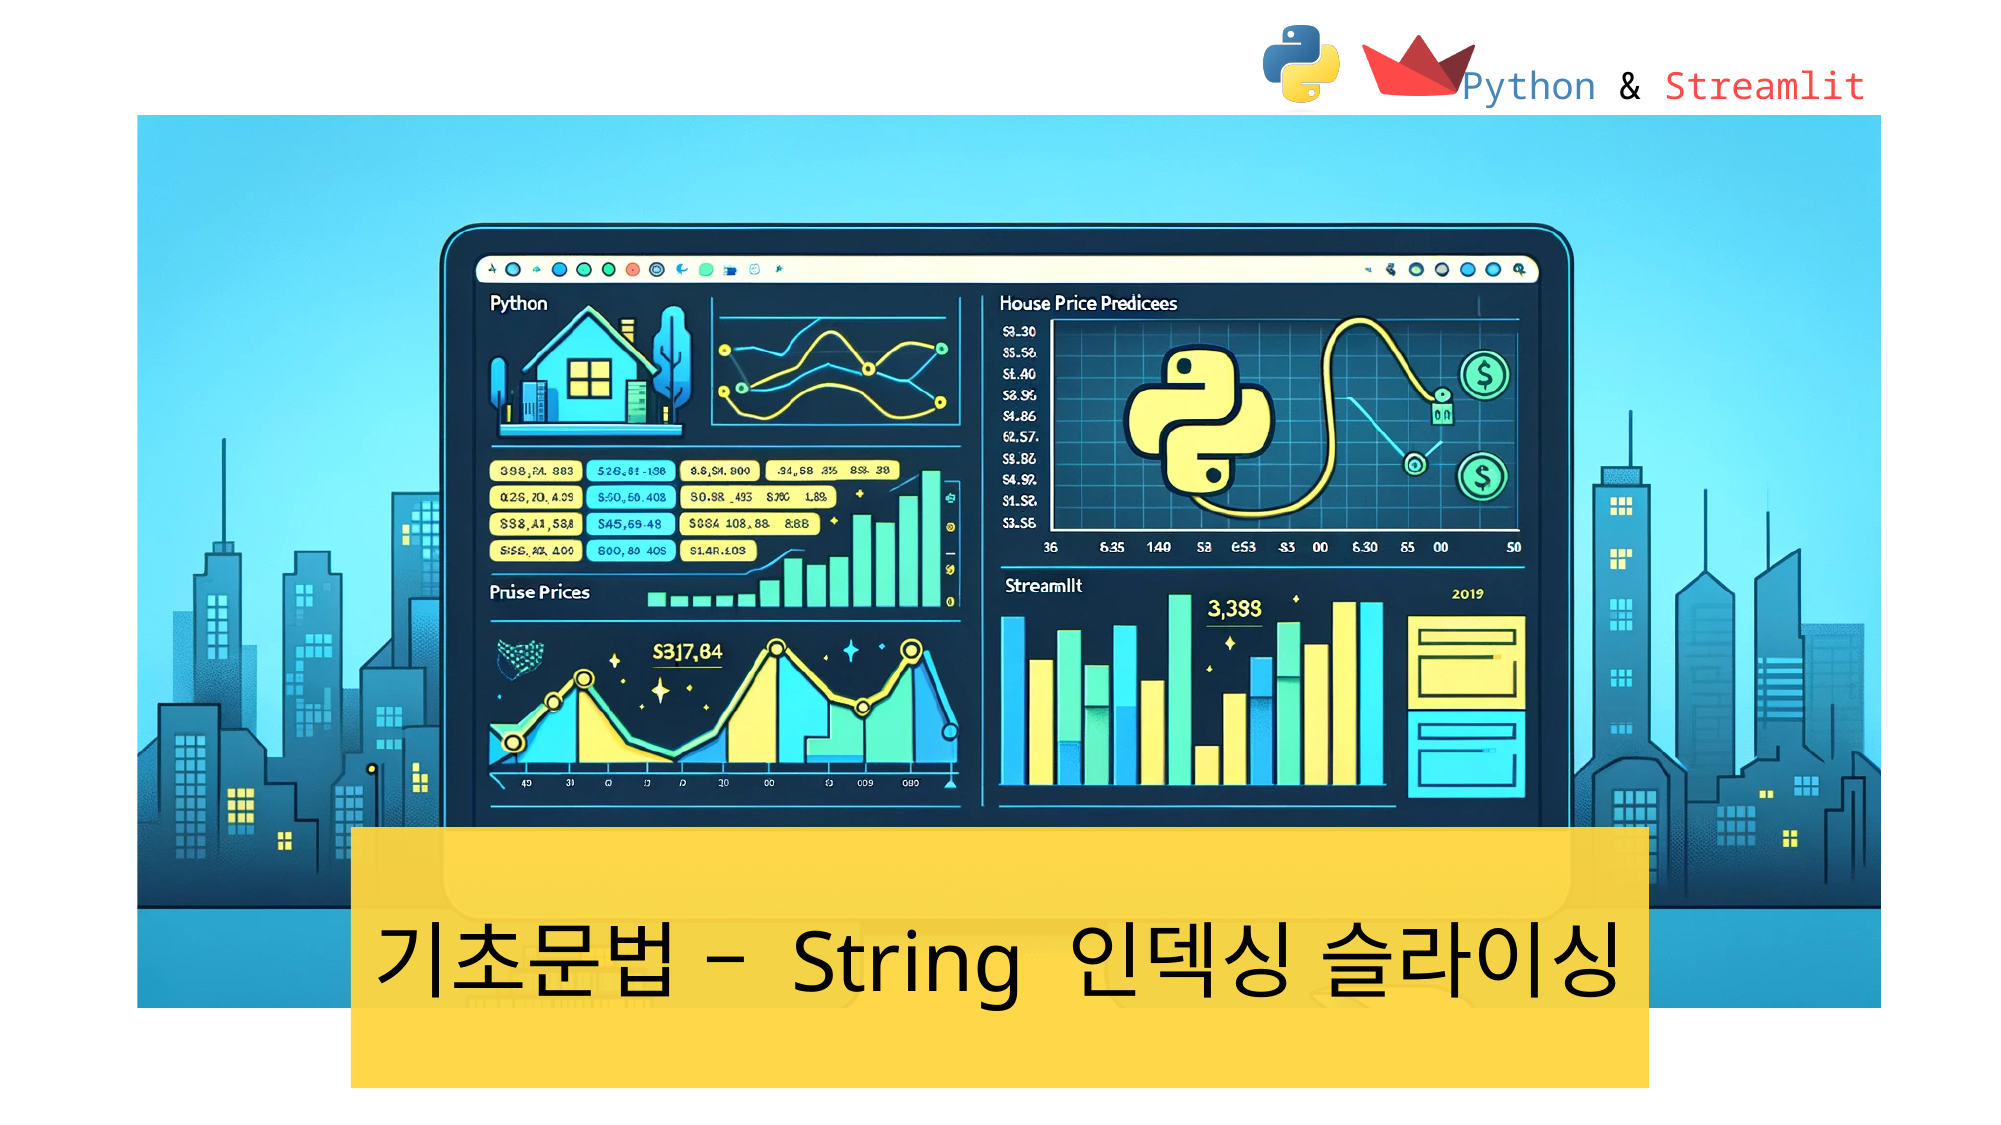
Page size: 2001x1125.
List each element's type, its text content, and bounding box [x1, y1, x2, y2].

picture [1263, 25, 1343, 112]
text_box 기초문법 – String 인덱싱 슬라이싱 [349, 1009, 1651, 1090]
picture [136, 115, 1882, 1009]
text_box Python & Streamlit [880, 54, 1881, 115]
picture [1362, 34, 1475, 97]
